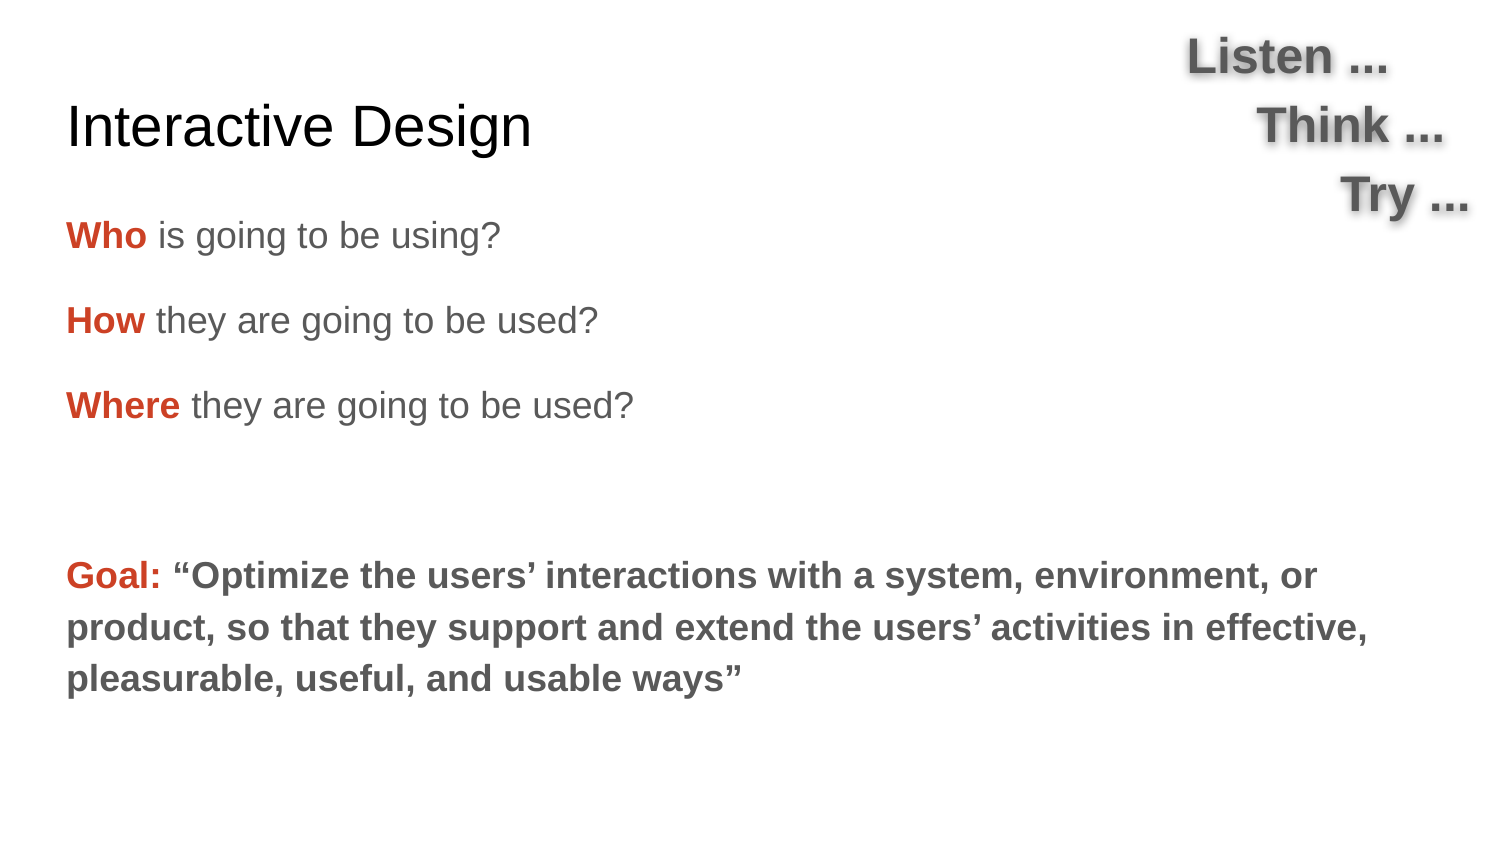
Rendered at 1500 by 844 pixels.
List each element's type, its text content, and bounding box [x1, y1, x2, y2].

title Interactive Design [51, 72, 1164, 167]
list Who is going to be using? How they are going to be used? Where they are going to be used? Goal: “Optimize the users’ interactions with a system, environment, or product, so that they support and extend the users’ activities in effective, pleasurable, useful, and usable ways” [51, 189, 1449, 750]
text_box Listen ... Think ... Try ... [1171, 0, 1500, 241]
